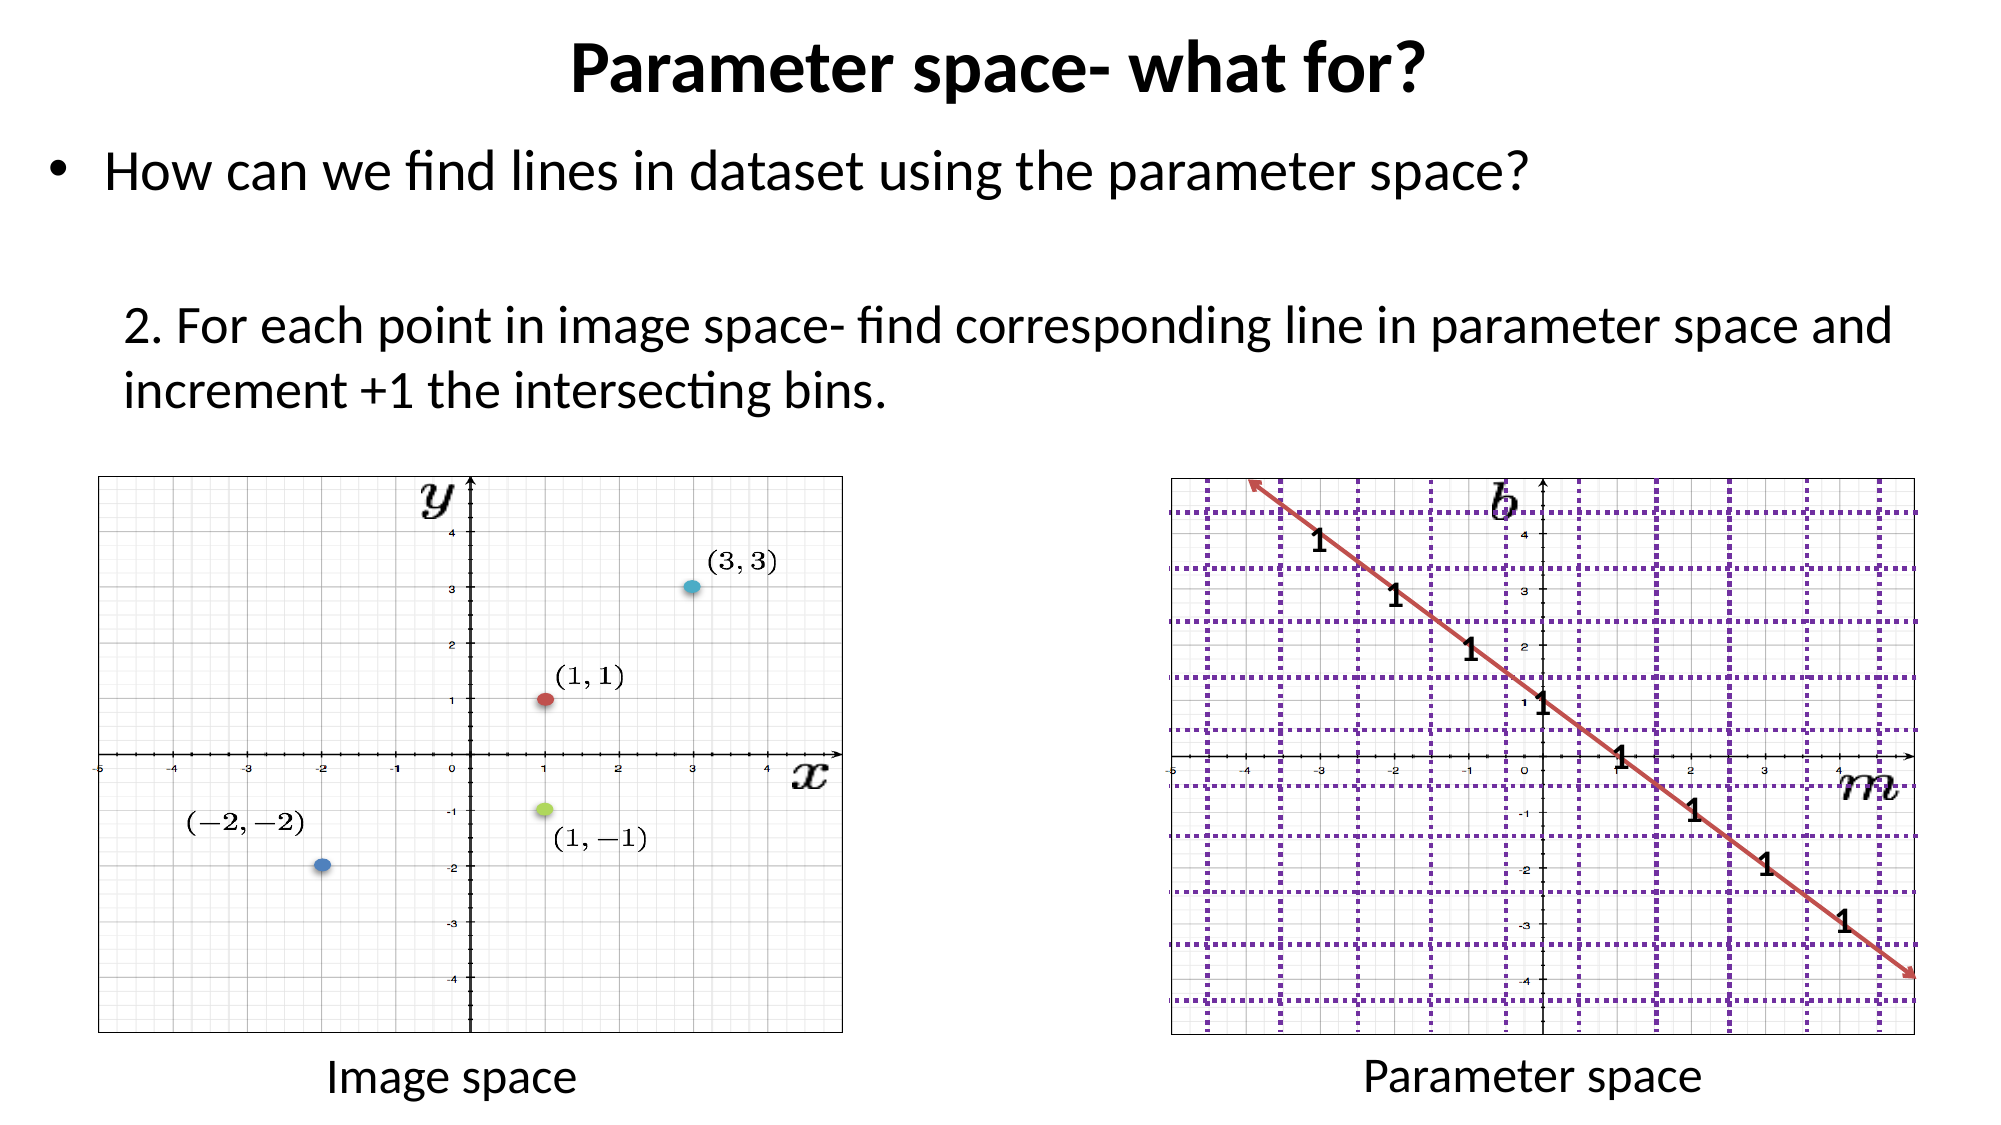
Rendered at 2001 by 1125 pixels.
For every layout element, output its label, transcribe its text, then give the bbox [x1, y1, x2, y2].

text_box Image space [319, 1069, 586, 1111]
picture [1132, 449, 1954, 1063]
picture [60, 447, 882, 1062]
text_box Parameter space [1356, 1071, 1711, 1109]
title Parameter space- what for? [33, 0, 1967, 125]
list How can we find lines in dataset using the parameter space? 2. For each point in image space- find corresponding line in parameter space and increment +1 the intersecting bins. [33, 125, 1967, 1063]
